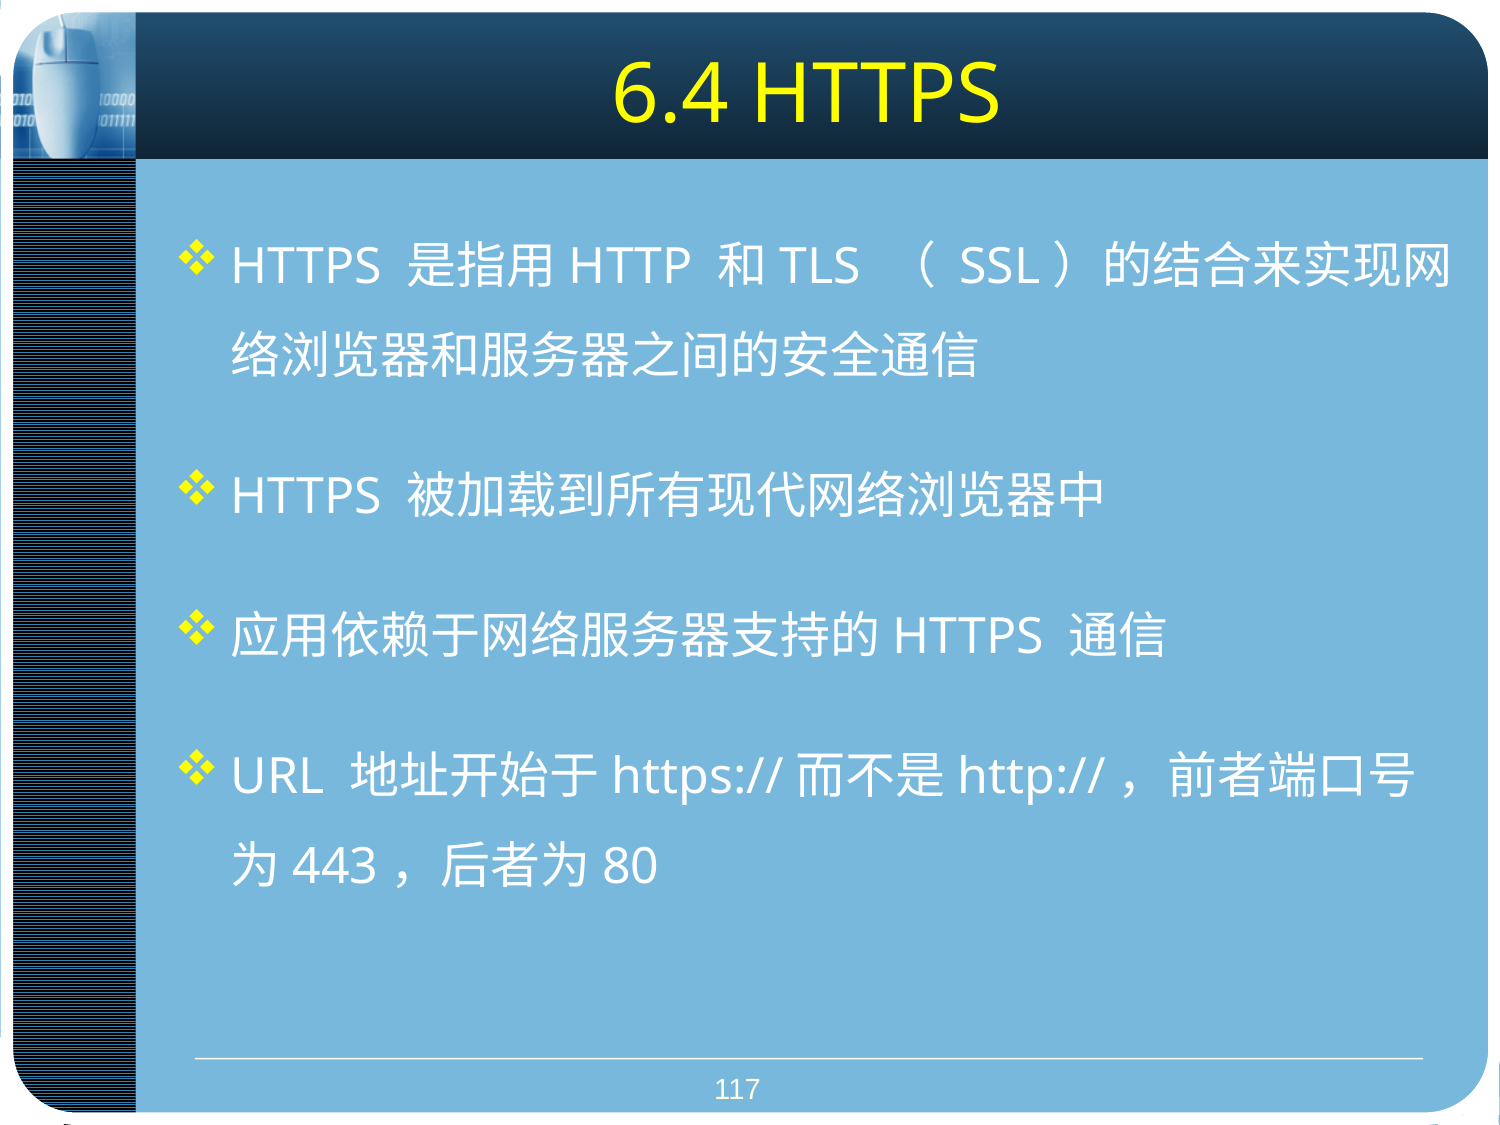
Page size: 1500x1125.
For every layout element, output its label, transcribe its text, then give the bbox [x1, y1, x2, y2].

picture [14, 13, 136, 158]
list HTTPS 是指用HTTP 和TLS （ SSL）的结合来实现网络浏览器和服务器之间的安全通信 HTTPS 被加载到所有现代网络浏览器中 应用依赖于网络服务器支持的HTTPS 通信 URL 地址开始于https://而不是http://，前者端口号为443，后者为80 [159, 196, 1476, 1000]
slide_number 117 [562, 1062, 913, 1113]
title 6.4 HTTPS [194, 30, 1420, 149]
